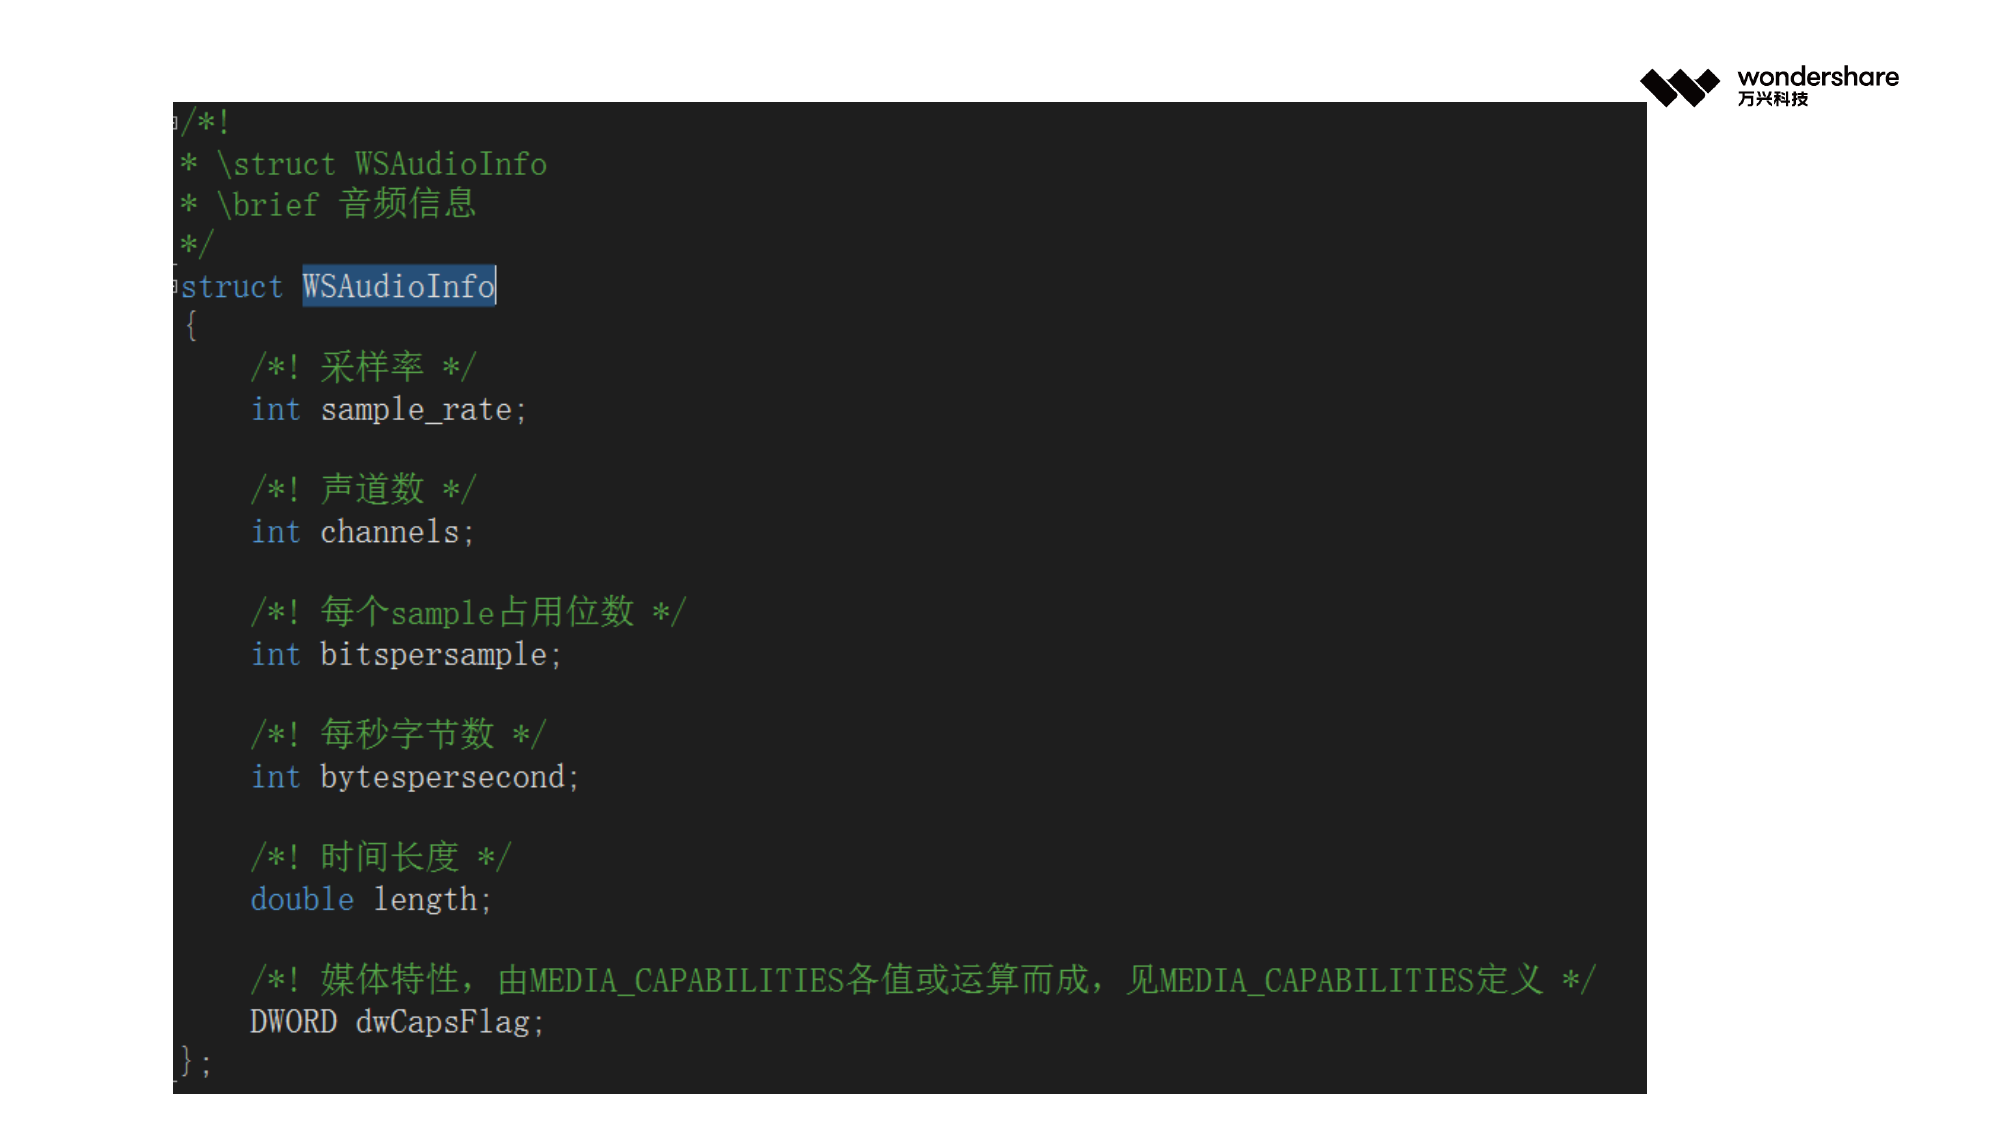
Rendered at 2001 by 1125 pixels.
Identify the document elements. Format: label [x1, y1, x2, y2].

picture [173, 54, 1918, 1094]
